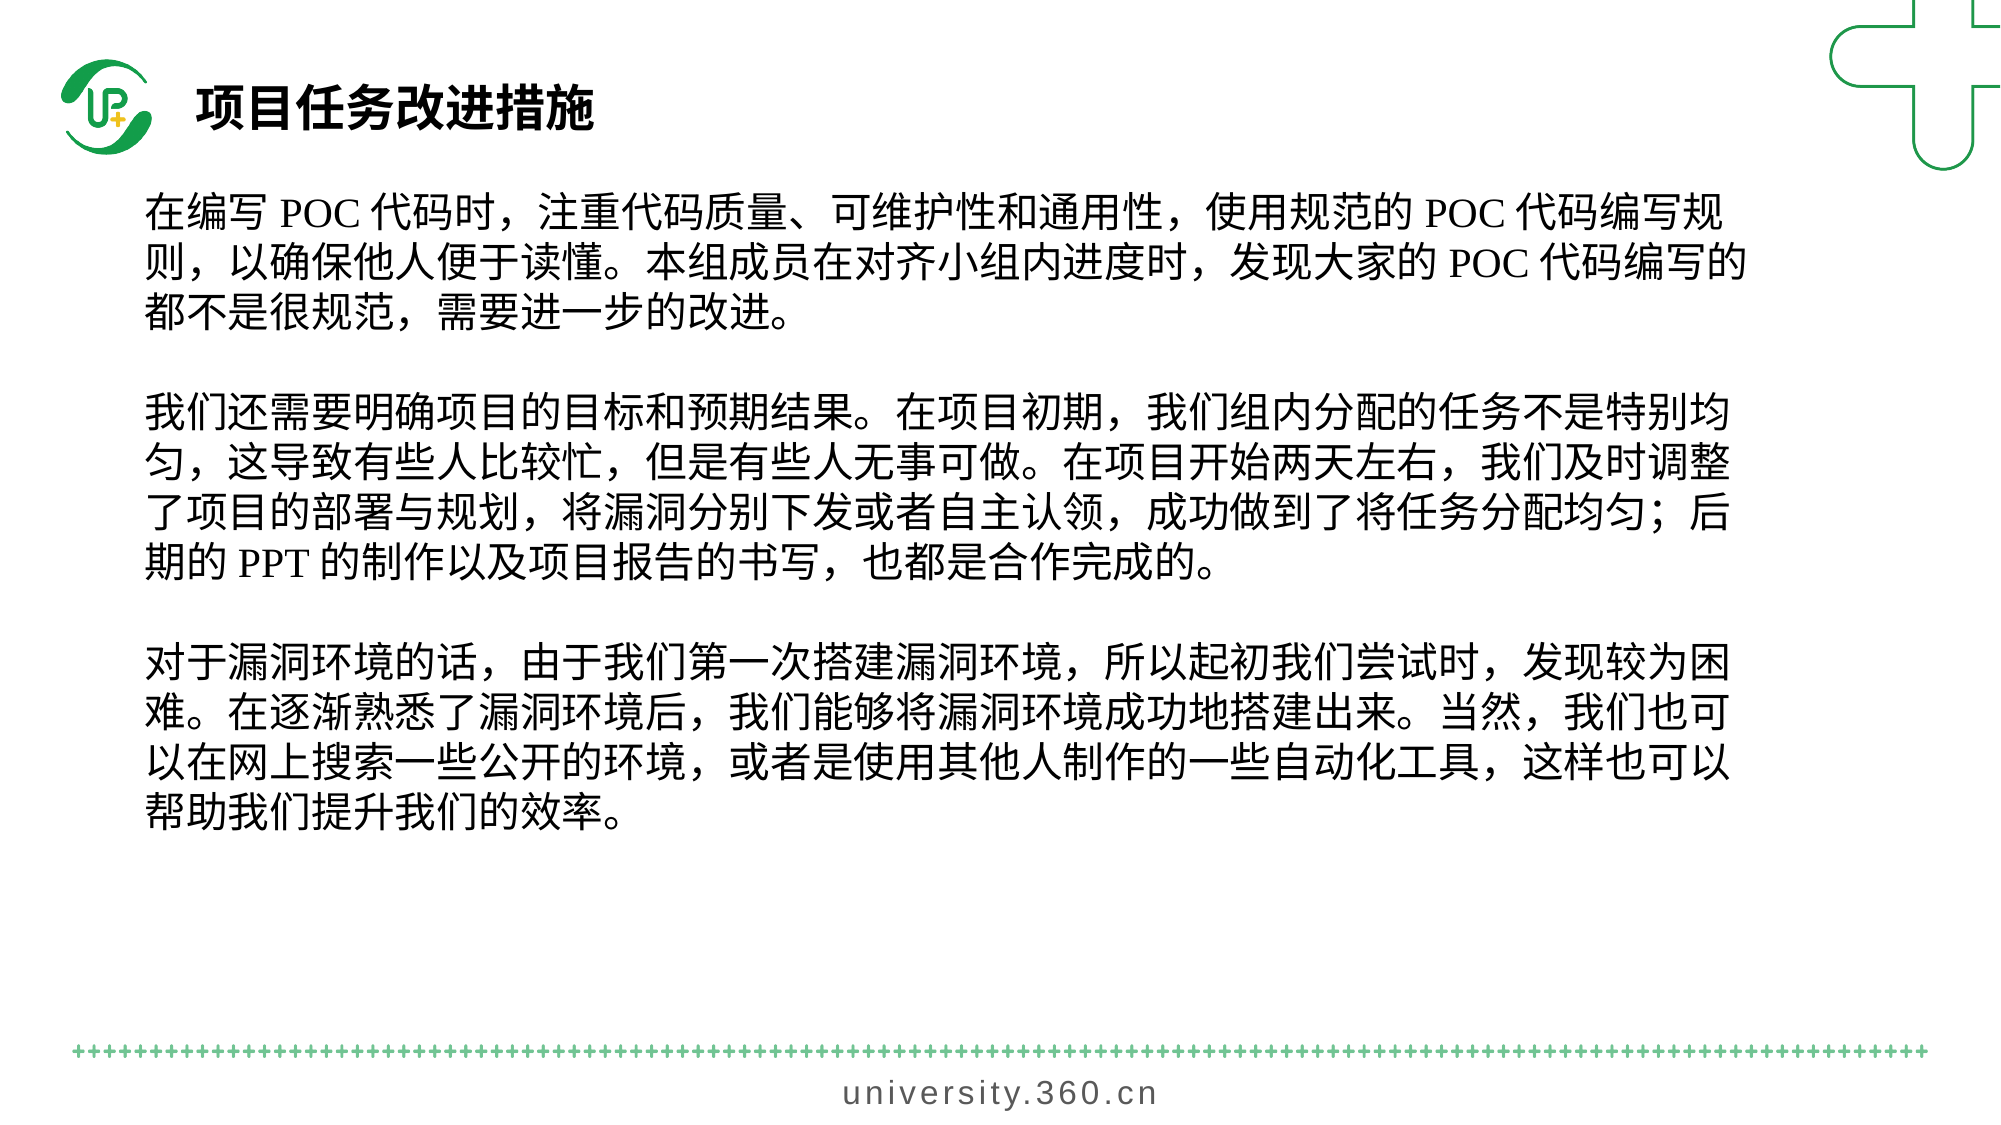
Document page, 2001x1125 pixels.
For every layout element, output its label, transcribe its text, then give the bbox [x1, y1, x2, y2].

text_box 项目任务改进措施 [180, 68, 1182, 144]
picture [61, 59, 152, 155]
picture [1825, 0, 2001, 175]
picture [72, 1044, 1928, 1058]
text_box 在编写POC代码时，注重代码质量、可维护性和通用性，使用规范的POC代码编写规则，以确保他人便于读懂。本组成员在对齐小组内进度时，发现大家的POC代码编写的都不是很规范，需要进一步的改进。 我们还需要明确项目的目标和预期结果。在项目初期，我们组内分配的任务不是特别均匀，这导致有些人比较忙，但是有些人无事可做。在项目开始两天左右，我们及时调整了项目的部署与规划，将漏洞分别下发或者自主认领，成功做到了将任务分配均匀；后期的PPT的制作以及项目报告的书写，也都是合作完成的。 对于漏洞环境的话，由于我们第一次搭建漏洞环境，所以起初我们尝试时，发现较为困难。在逐渐熟悉了漏洞环境后，我们能够将漏洞环境成功地搭建出来。当然，我们也可以在网上搜索一些公开的环境，或者是使用其他人制作的一些自动化工具，这样也可以帮助我们提升我们的效率。 [144, 185, 1761, 886]
